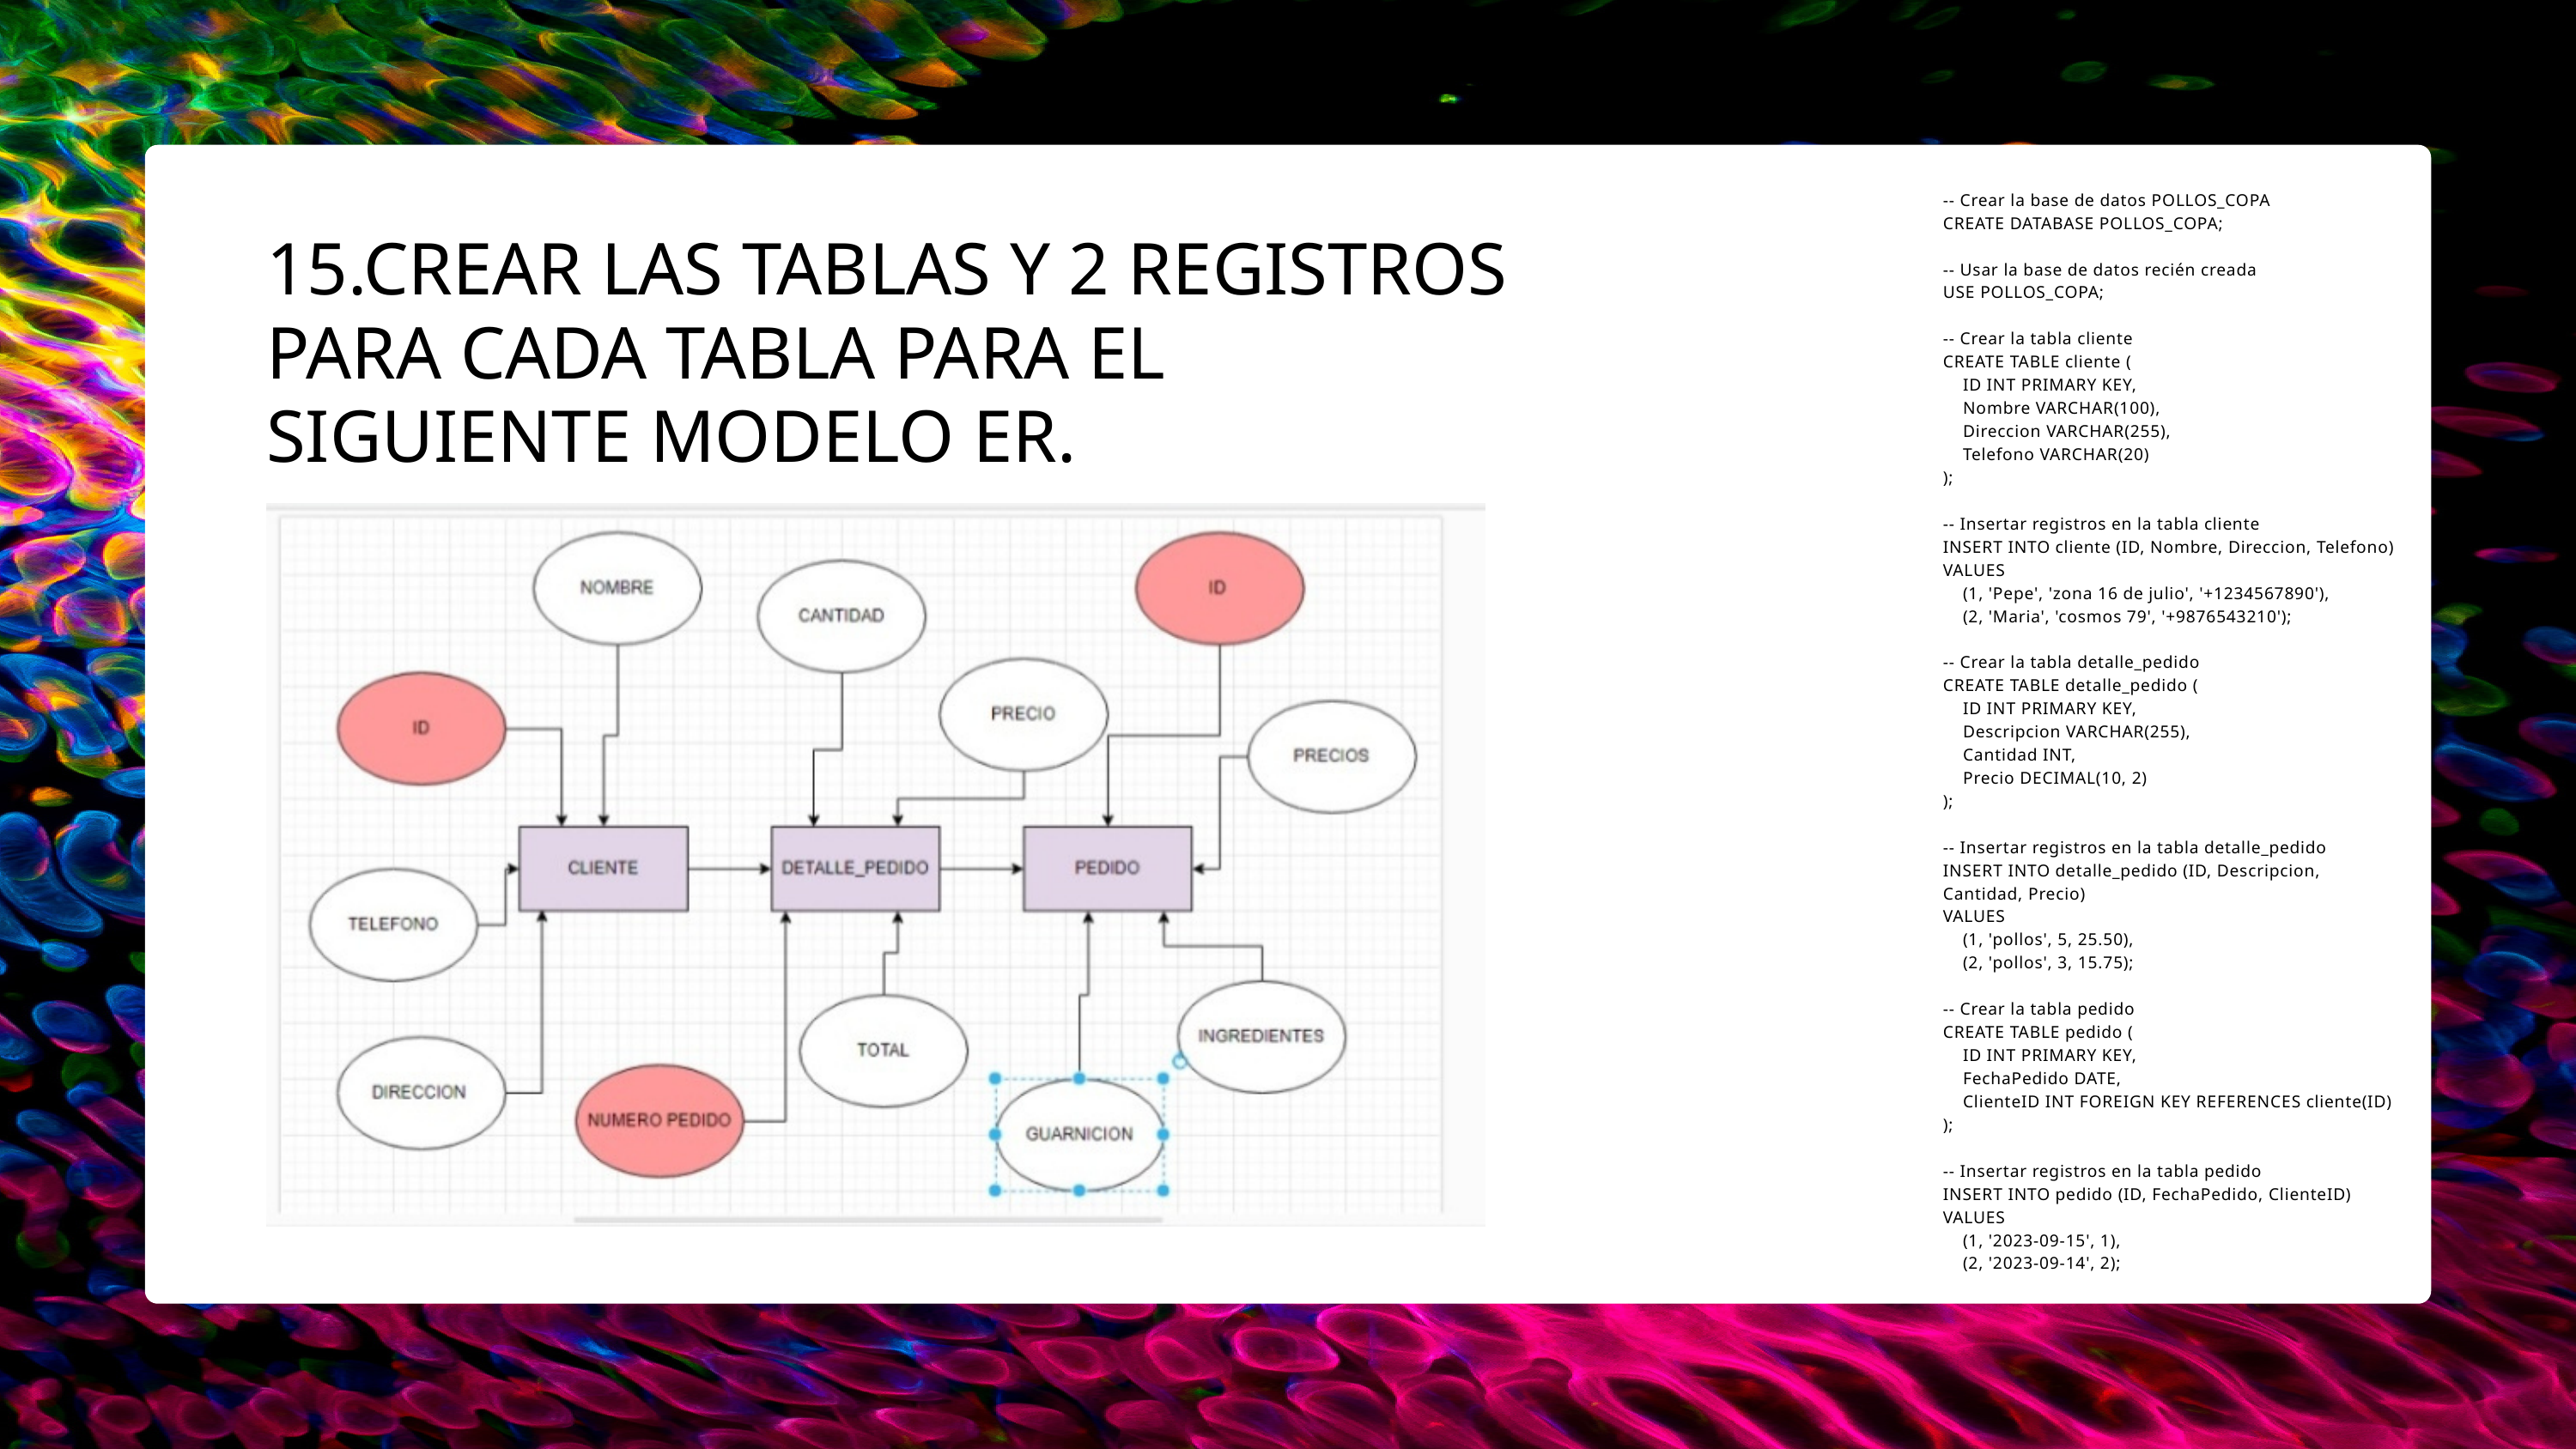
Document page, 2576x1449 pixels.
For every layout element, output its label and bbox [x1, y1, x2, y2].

text_box [0, 0, 2576, 1449]
text_box [144, 144, 2432, 1304]
